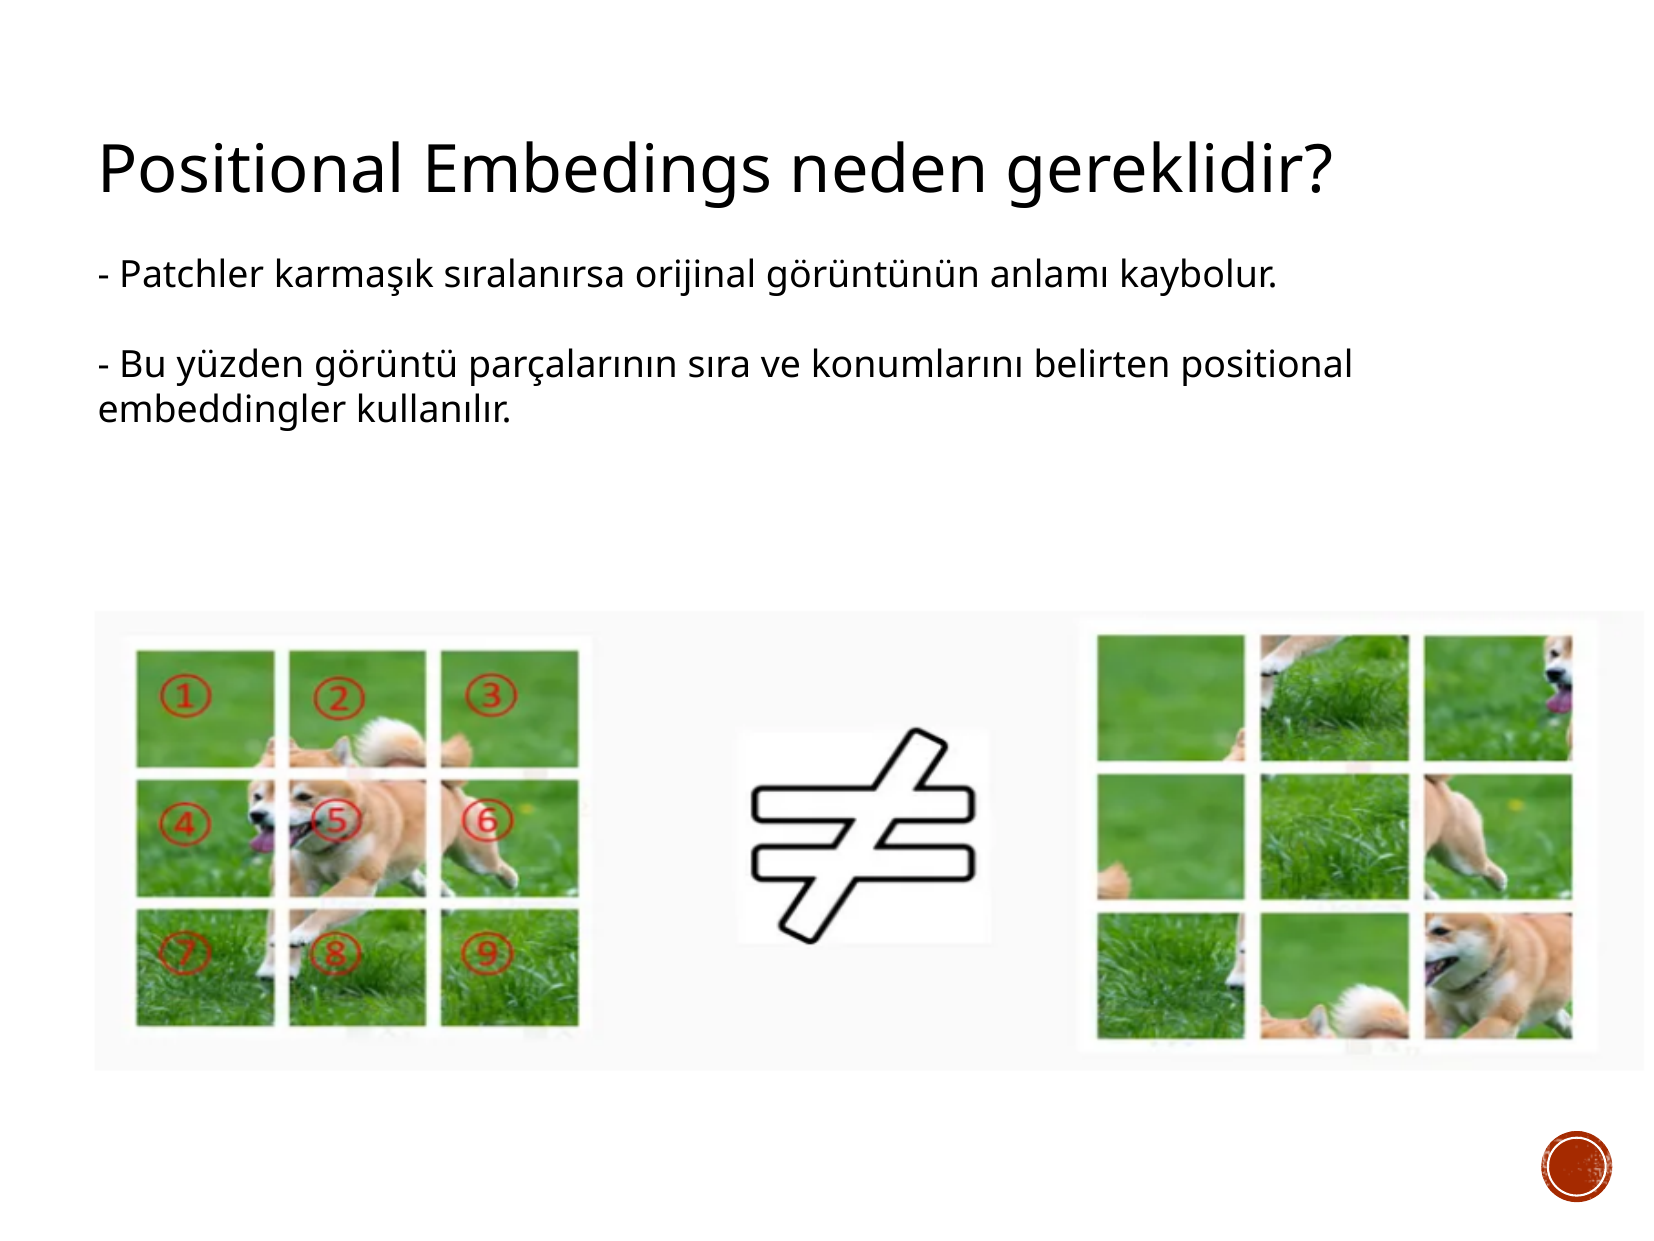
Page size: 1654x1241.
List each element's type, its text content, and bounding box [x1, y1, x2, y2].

text_box Positional Embedings neden gereklidir? - Patchler karmaşık sıralanırsa orijinal görüntünün anlamı kaybolur. - Bu yüzden görüntü parçalarının sıra ve konumlarını belirten positional embeddingler kullanılır. [82, 118, 1616, 483]
picture [6, 587, 1647, 1121]
